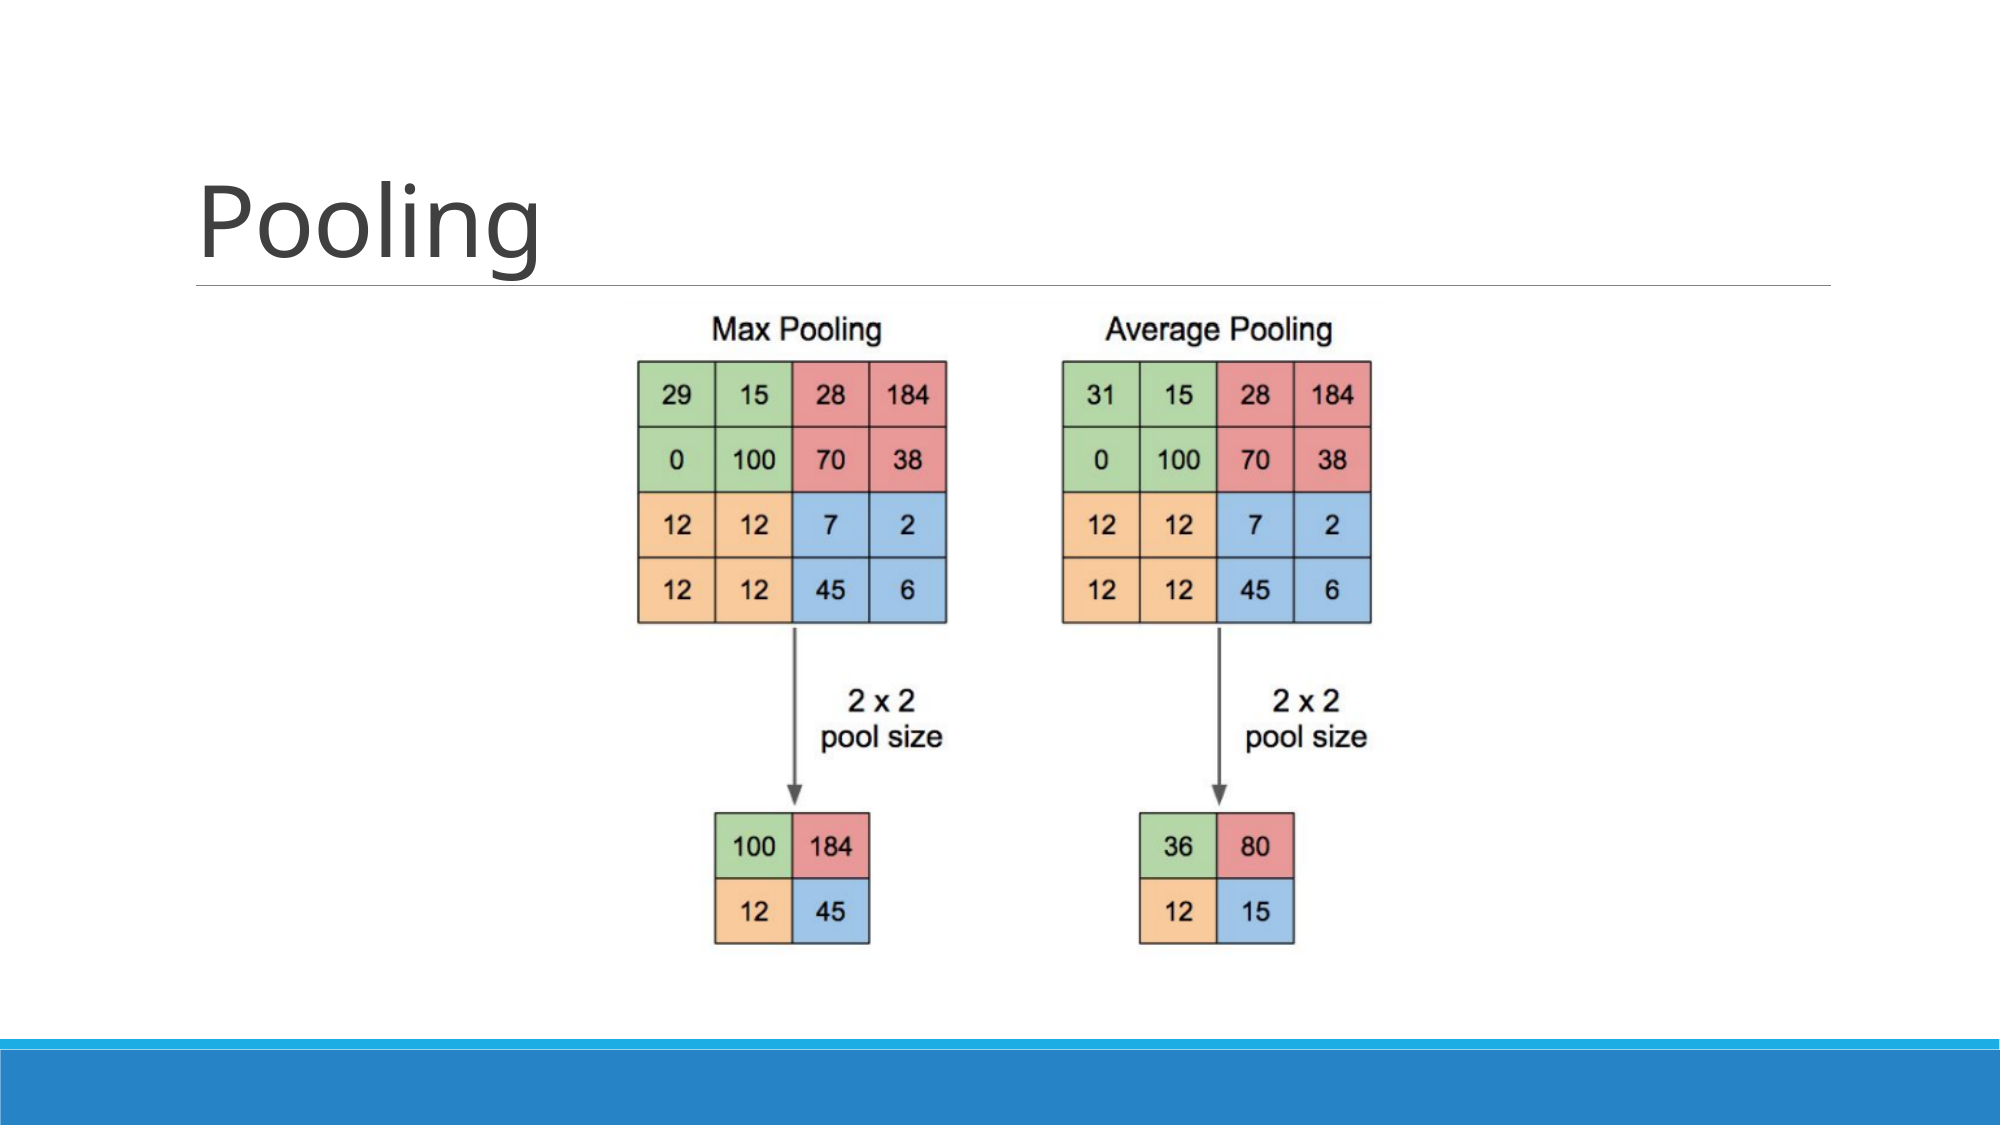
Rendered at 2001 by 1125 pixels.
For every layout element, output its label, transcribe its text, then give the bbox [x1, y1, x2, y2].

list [619, 302, 1391, 964]
title Pooling [180, 47, 1830, 285]
